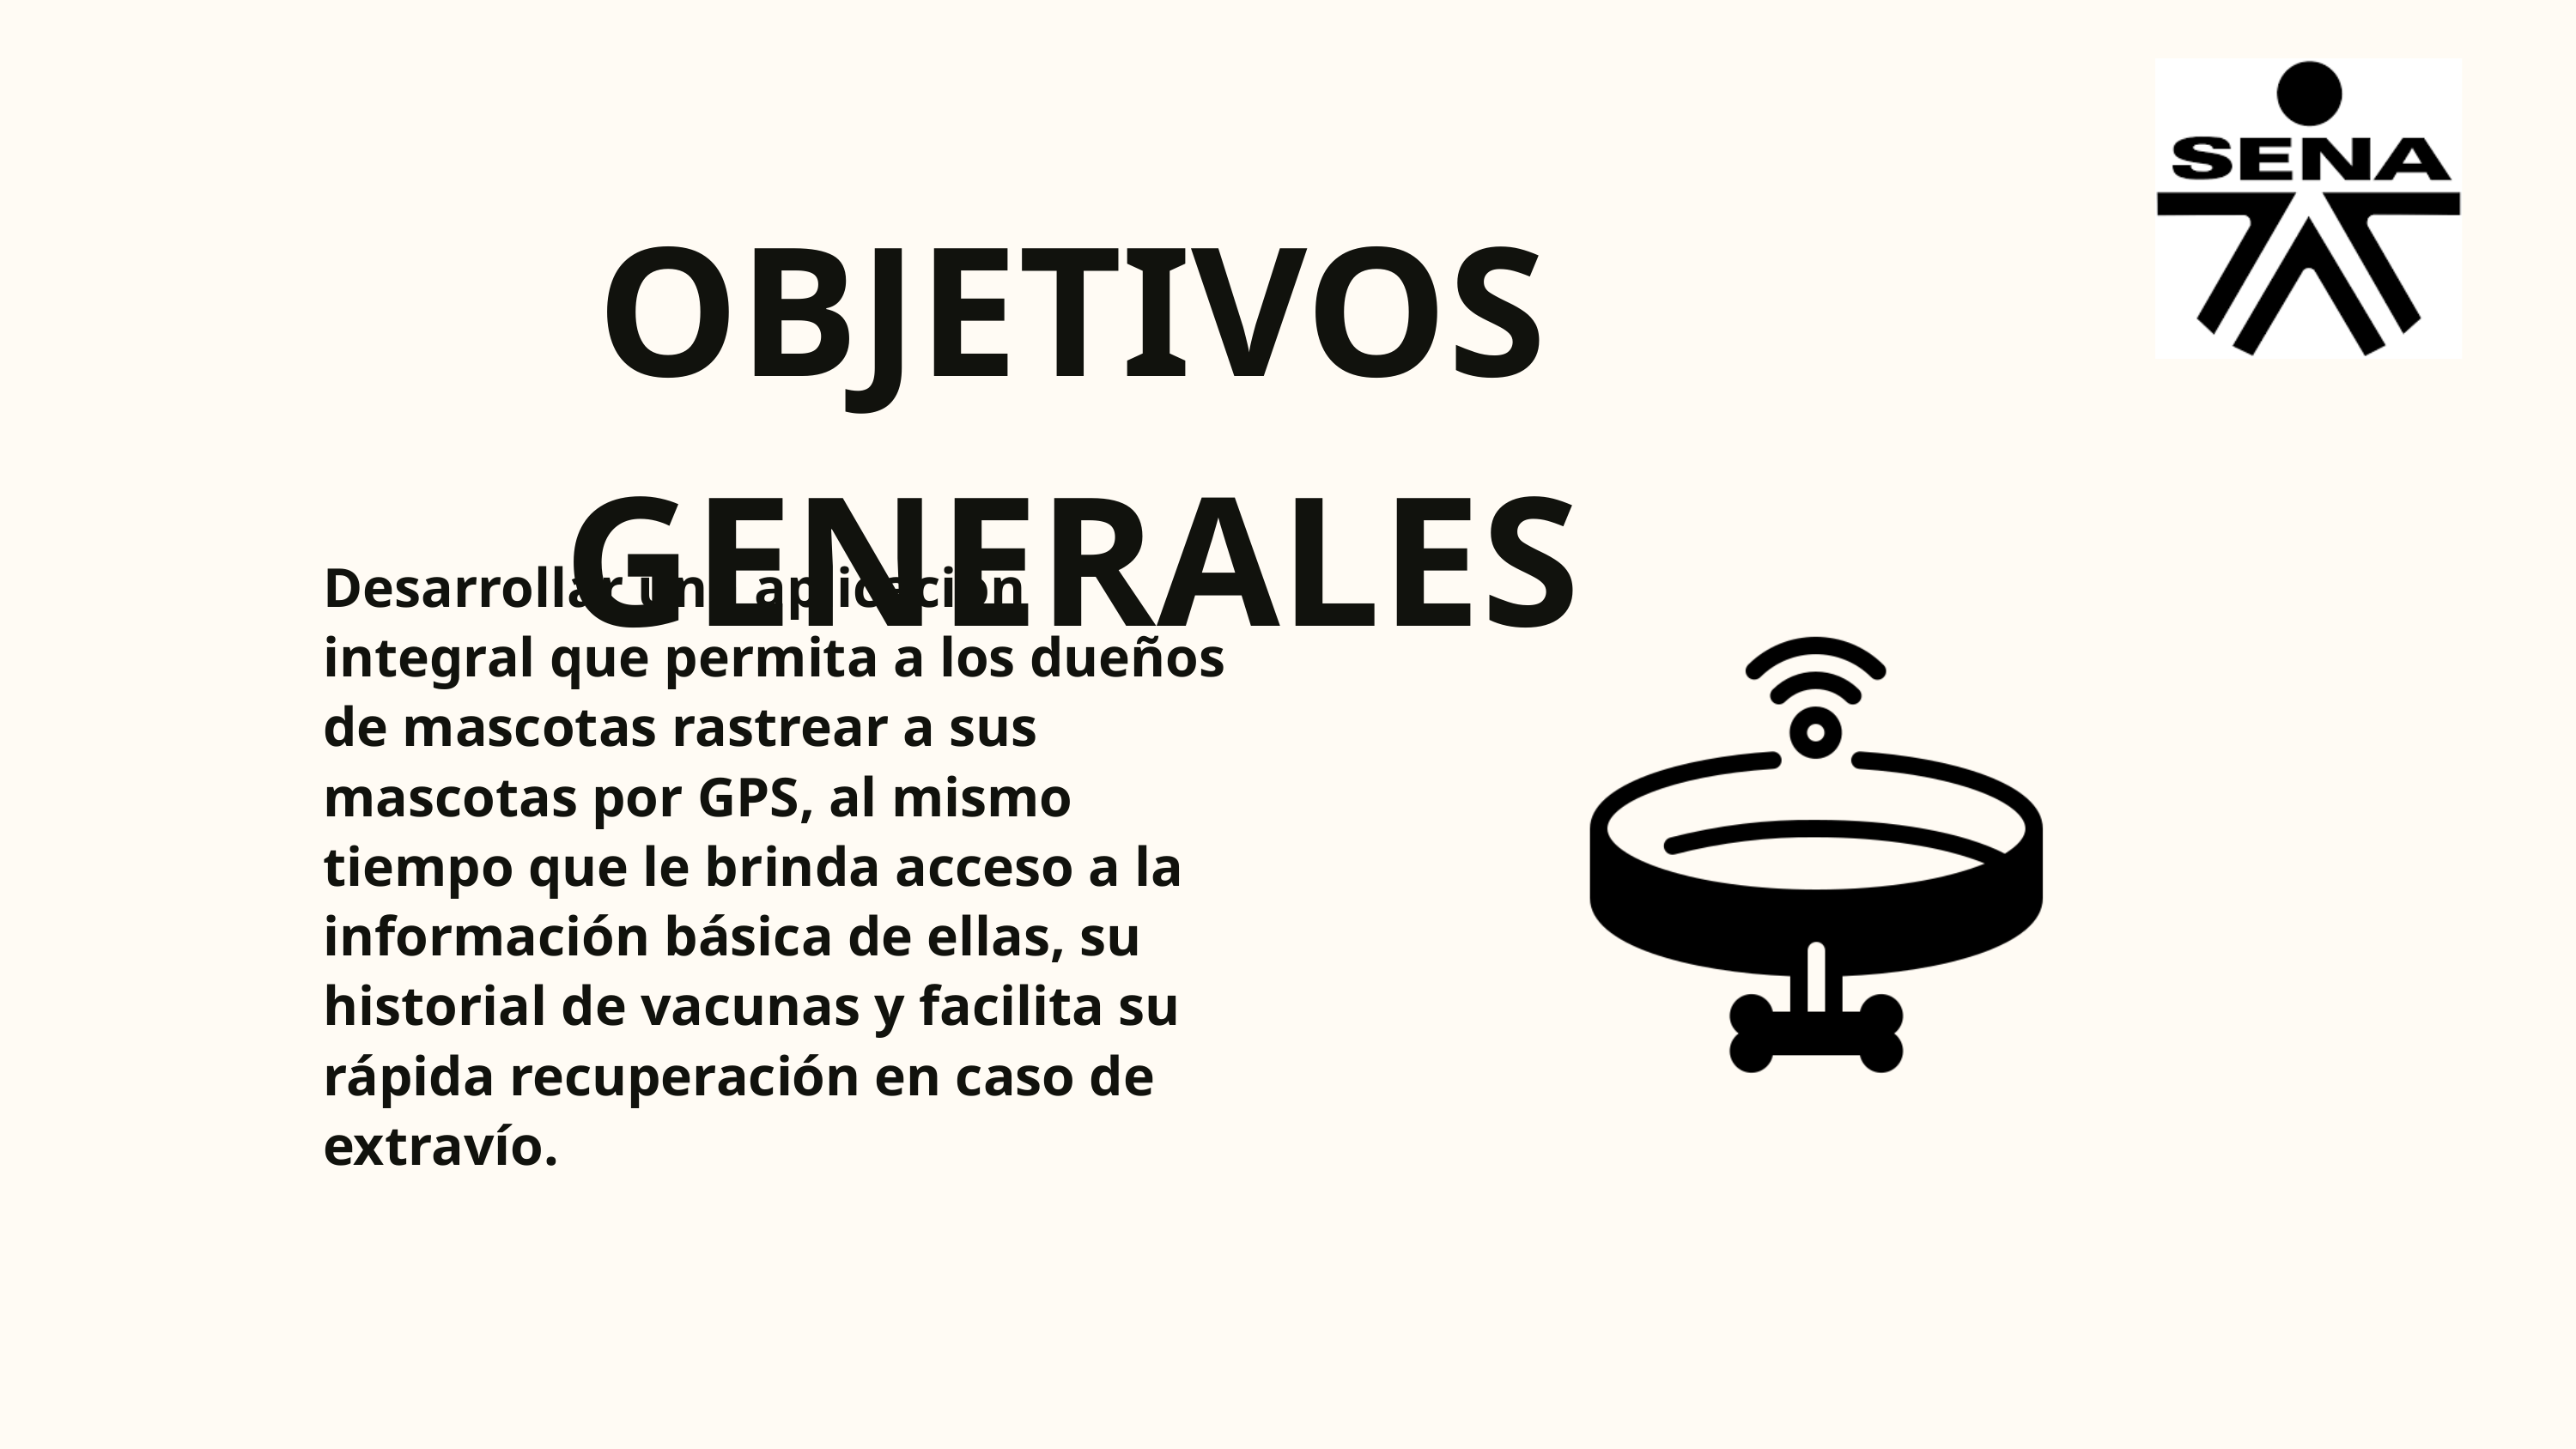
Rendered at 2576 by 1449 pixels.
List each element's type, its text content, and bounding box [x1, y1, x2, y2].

text_box Desarrollar una aplicación integral que permita a los dueños de mascotas rastrear a sus mascotas por GPS, al mismo tiempo que le brinda acceso a la información básica de ellas, su historial de vacunas y facilita su rápida recuperación en caso de extravío. [323, 548, 1248, 1176]
text_box [2155, 58, 2463, 359]
text_box [1538, 585, 2095, 1143]
text_box OBJETIVOS GENERALES [270, 161, 1874, 663]
